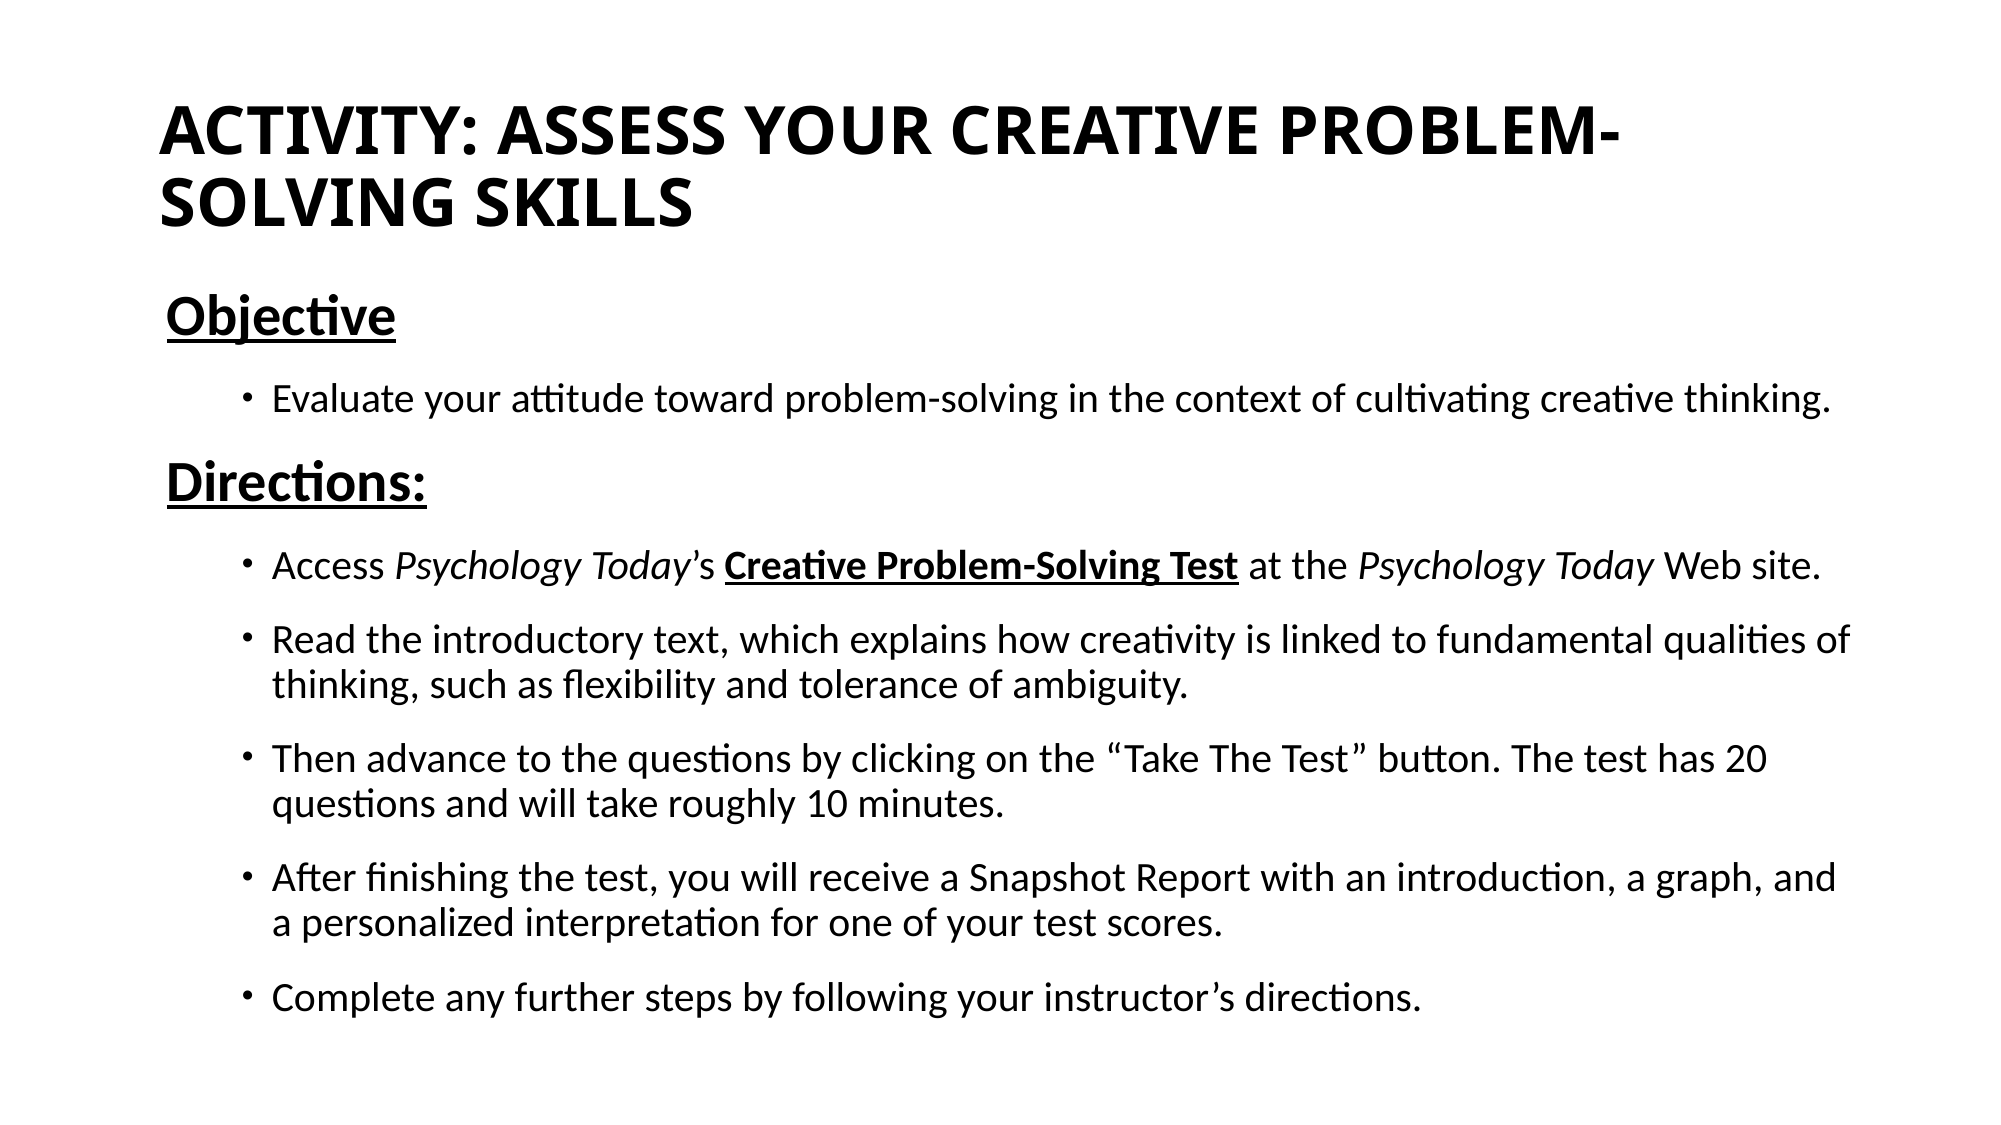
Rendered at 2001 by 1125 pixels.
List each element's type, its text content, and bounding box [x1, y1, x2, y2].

title ACTIVITY: ASSESS YOUR CREATIVE PROBLEM-SOLVING SKILLS [144, 59, 1870, 277]
list Objective Evaluate your attitude toward problem-solving in the context of cultivating creative thinking. Directions: Access Psychology Today’s Creative Problem-Solving Test at the Psychology Today Web site. Read the introductory text, which explains how creativity is linked to fundamental qualities of thinking, such as flexibility and tolerance of ambiguity. Then advance to the questions by clicking on the “Take The Test” button. The test has 20 questions and will take roughly 10 minutes. After finishing the test, you will receive a Snapshot Report with an introduction, a graph, and a personalized interpretation for one of your test scores. Complete any further steps by following your instructor’s directions. [144, 277, 1870, 1036]
